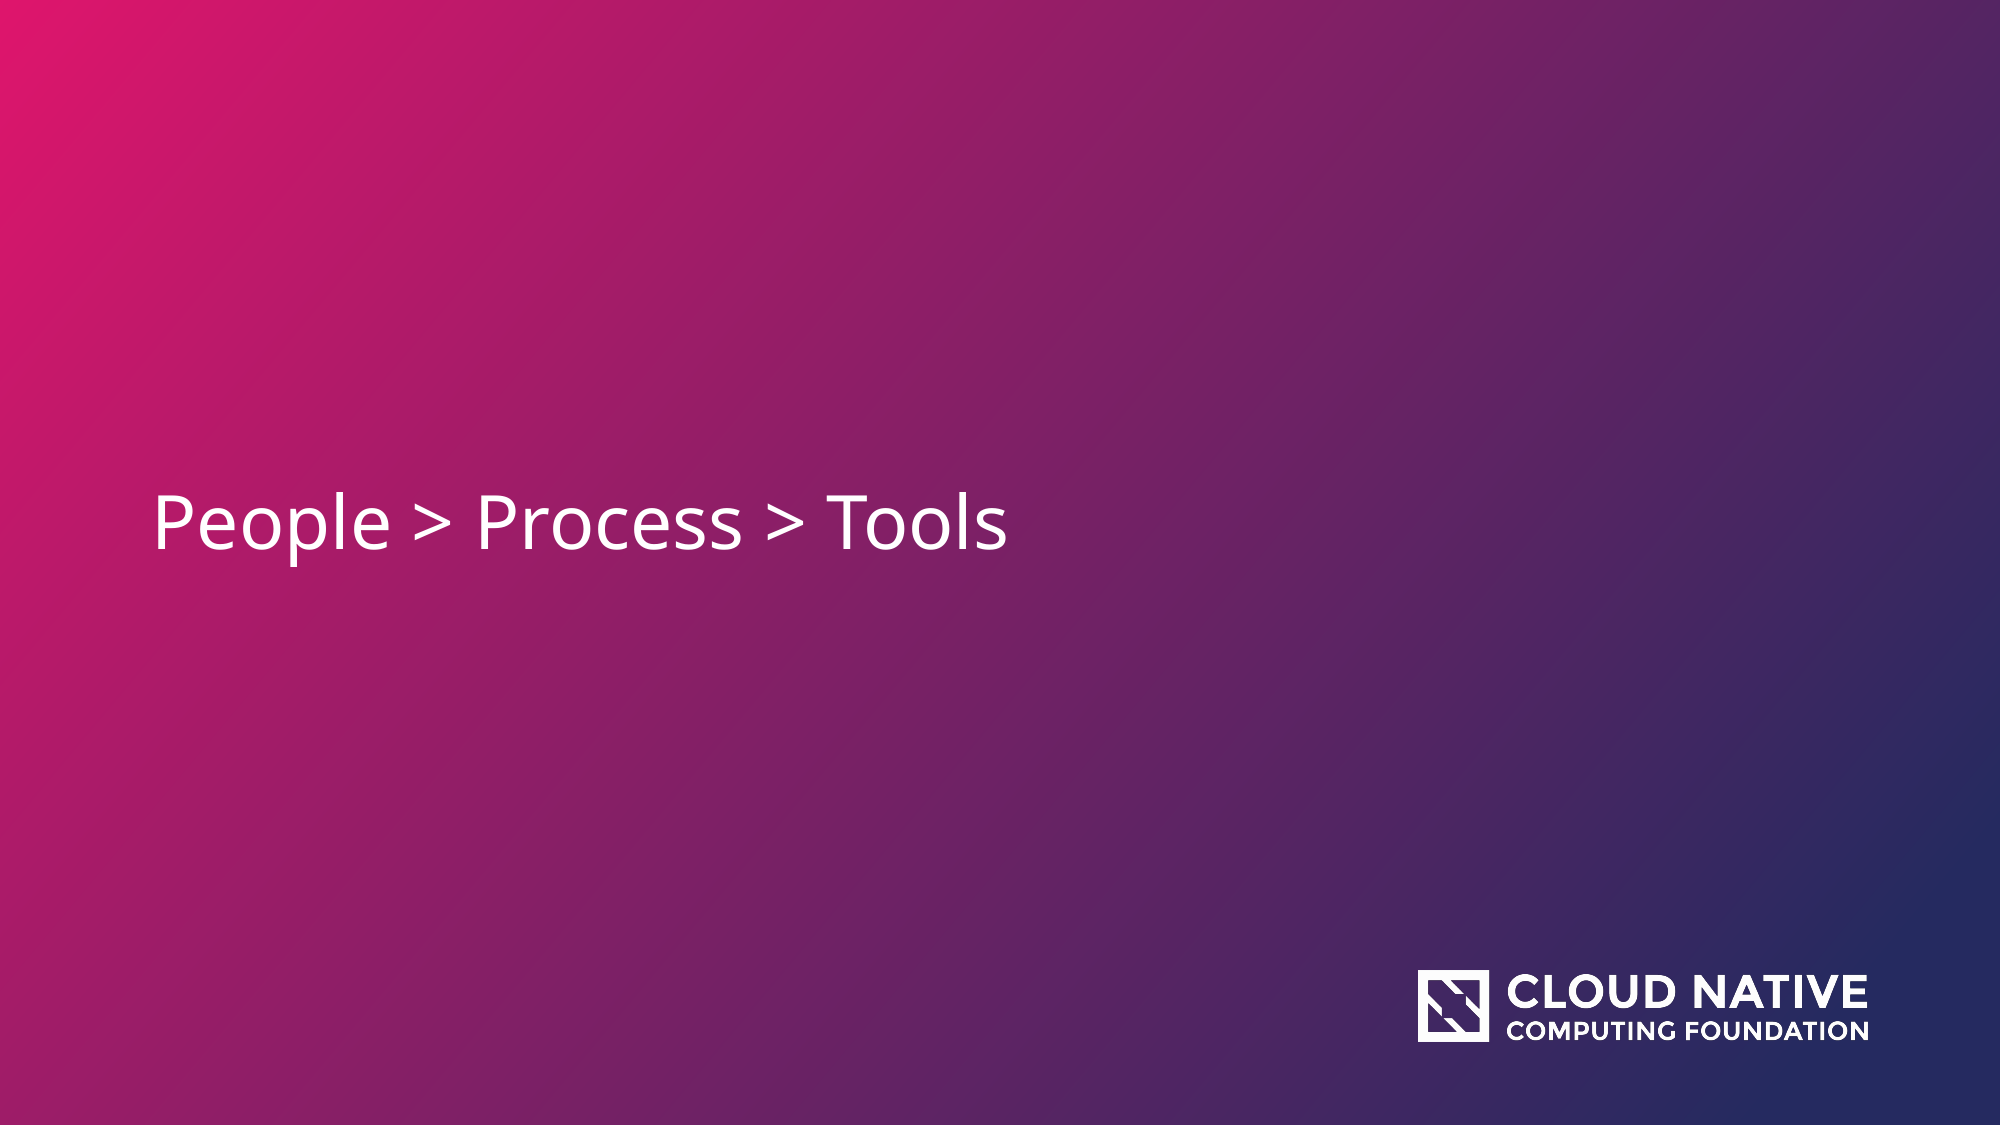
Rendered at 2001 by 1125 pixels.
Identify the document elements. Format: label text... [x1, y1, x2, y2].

picture [1418, 970, 1868, 1042]
title People > Process > Tools [136, 354, 1633, 581]
